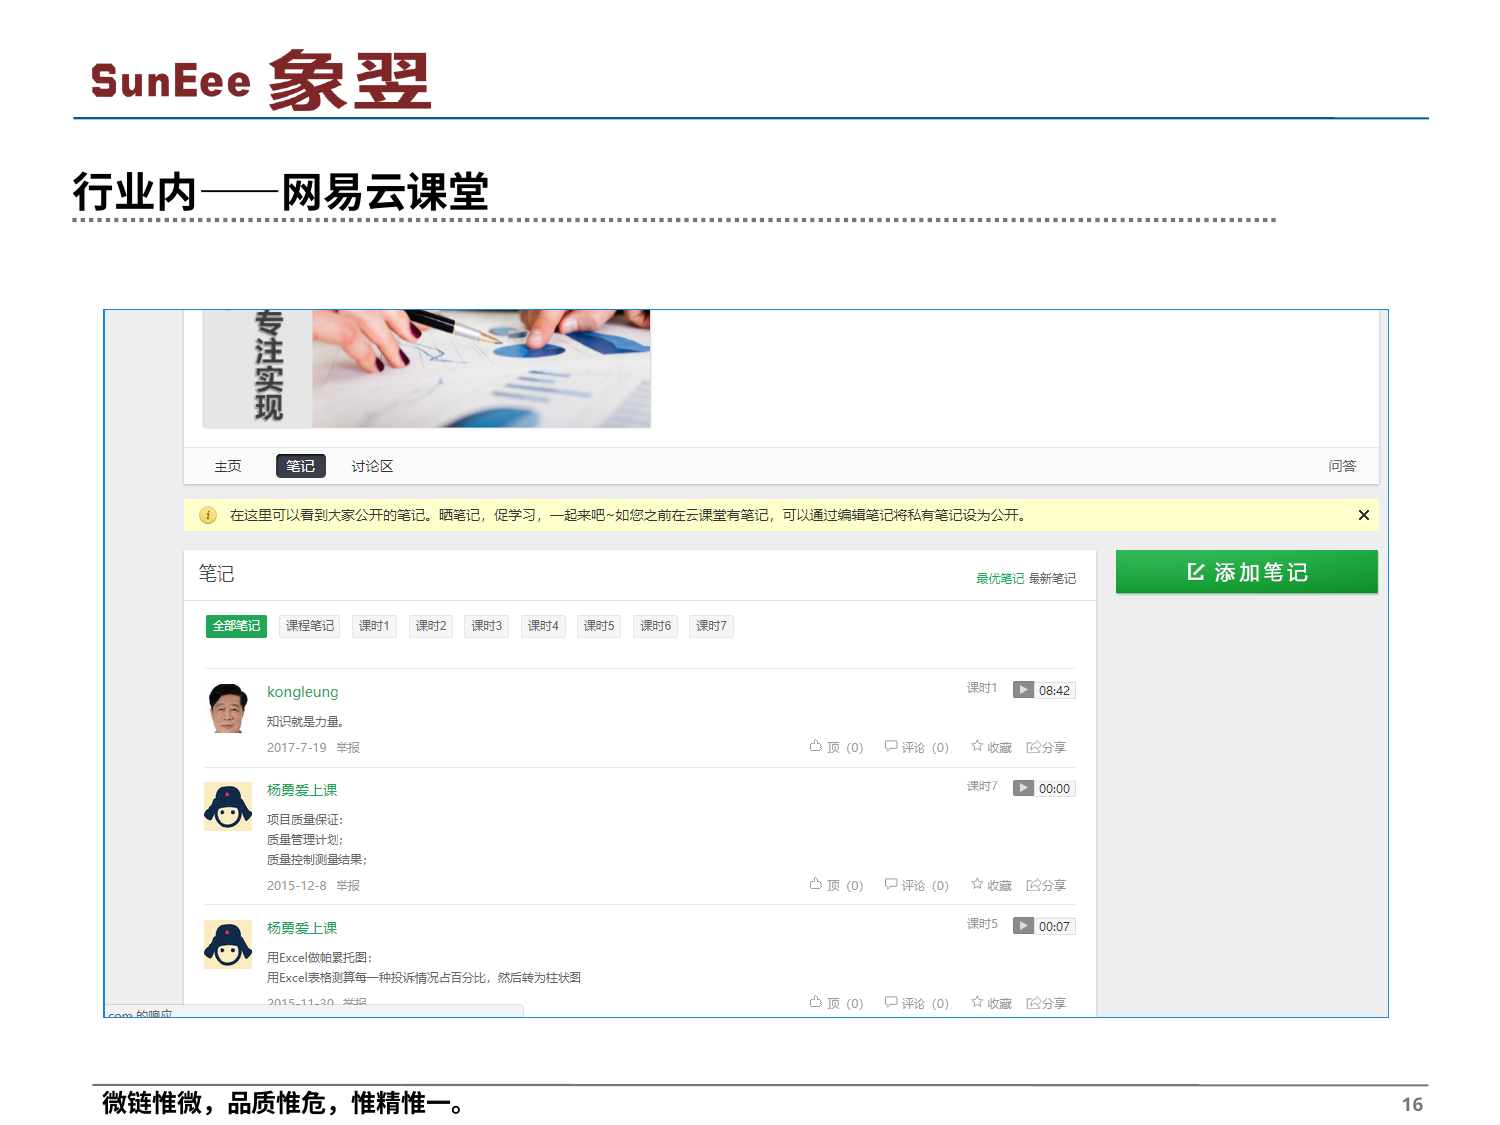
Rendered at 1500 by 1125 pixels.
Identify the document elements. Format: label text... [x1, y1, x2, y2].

picture [104, 309, 1389, 1017]
slide_number 16 [1130, 1084, 1444, 1122]
picture [92, 49, 431, 111]
title 行业内——网易云课堂 [57, 138, 1273, 224]
